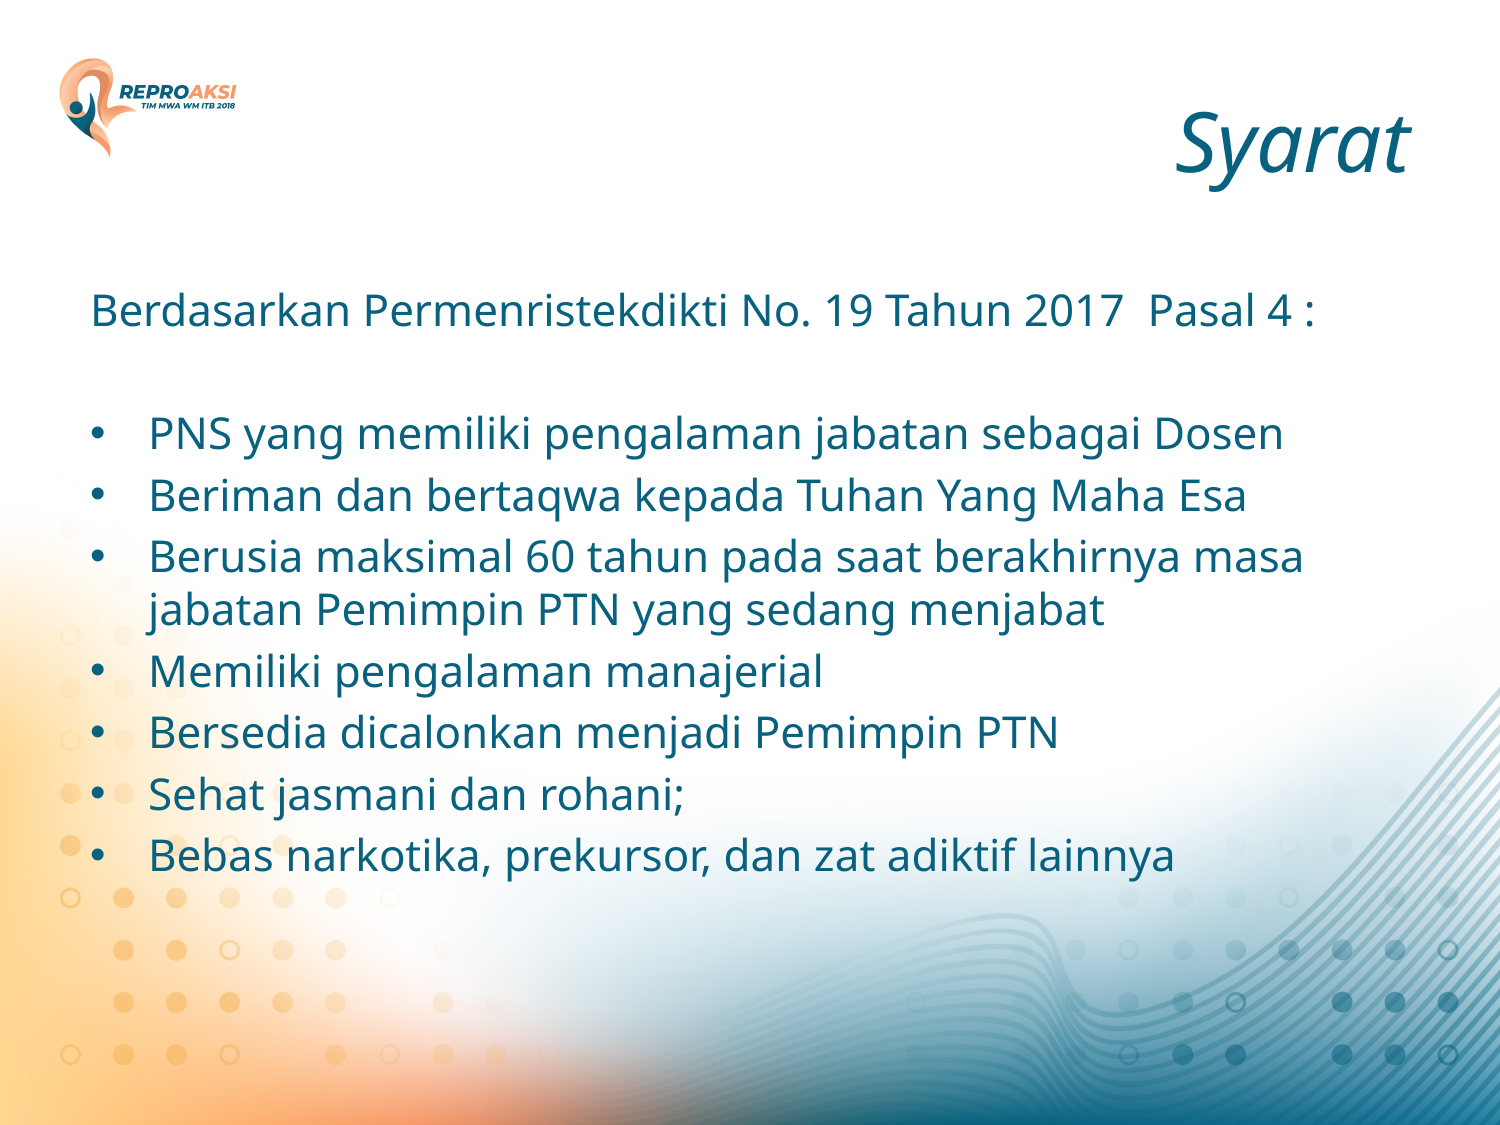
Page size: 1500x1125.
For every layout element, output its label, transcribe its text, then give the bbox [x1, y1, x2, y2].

title Syarat [425, 45, 1425, 233]
picture [0, 0, 1500, 1125]
list Berdasarkan Permenristekdikti No. 19 Tahun 2017 Pasal 4 : PNS yang memiliki pengalaman jabatan sebagai Dosen Beriman dan bertaqwa kepada Tuhan Yang Maha Esa Berusia maksimal 60 tahun pada saat berakhirnya masa jabatan Pemimpin PTN yang sedang menjabat Memiliki pengalaman manajerial Bersedia dicalonkan menjadi Pemimpin PTN Sehat jasmani dan rohani; Bebas narkotika, prekursor, dan zat adiktif lainnya [75, 275, 1425, 900]
